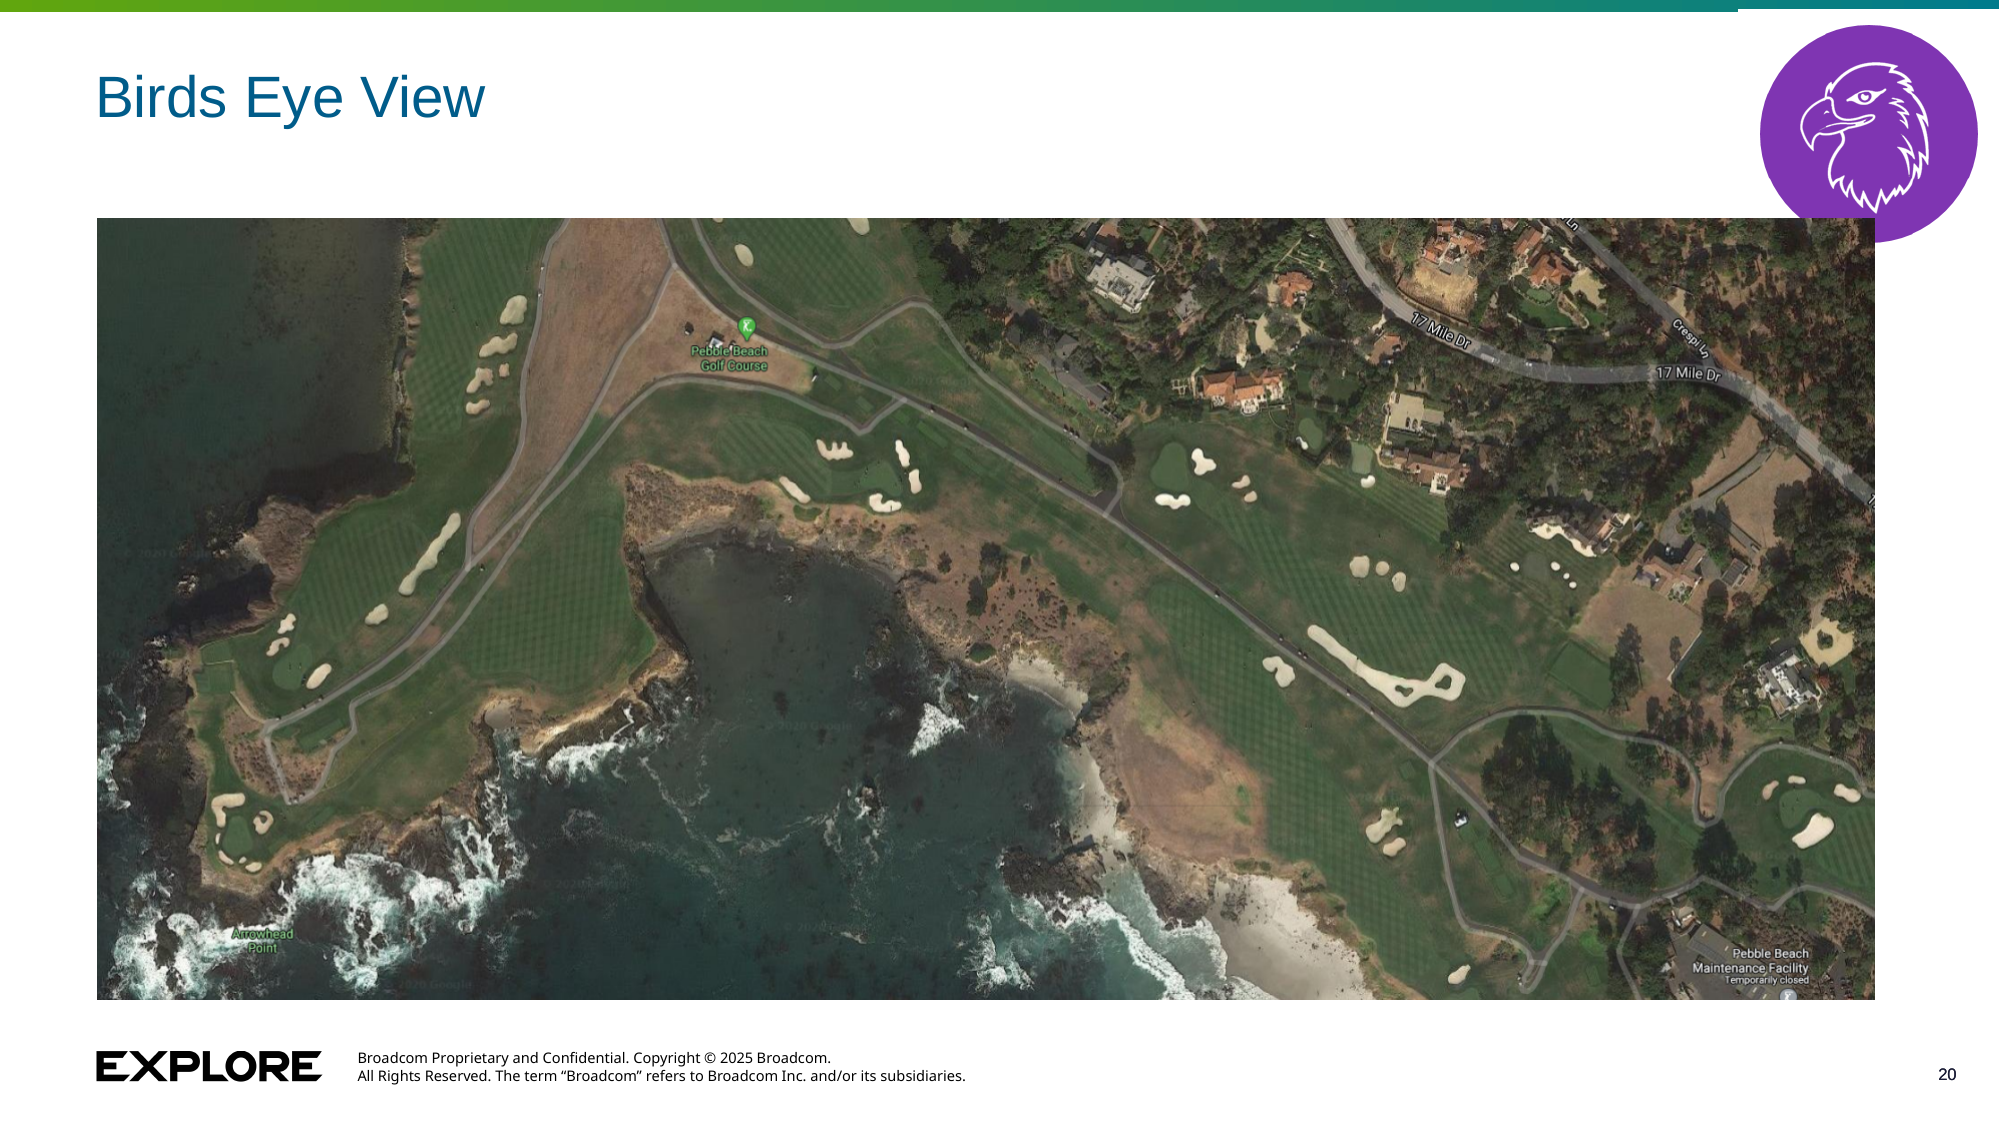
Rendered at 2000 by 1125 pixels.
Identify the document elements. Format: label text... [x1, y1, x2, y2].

picture [96, 9, 2000, 1000]
title Birds Eye View [95, 67, 1733, 131]
picture [96, 1051, 323, 1082]
